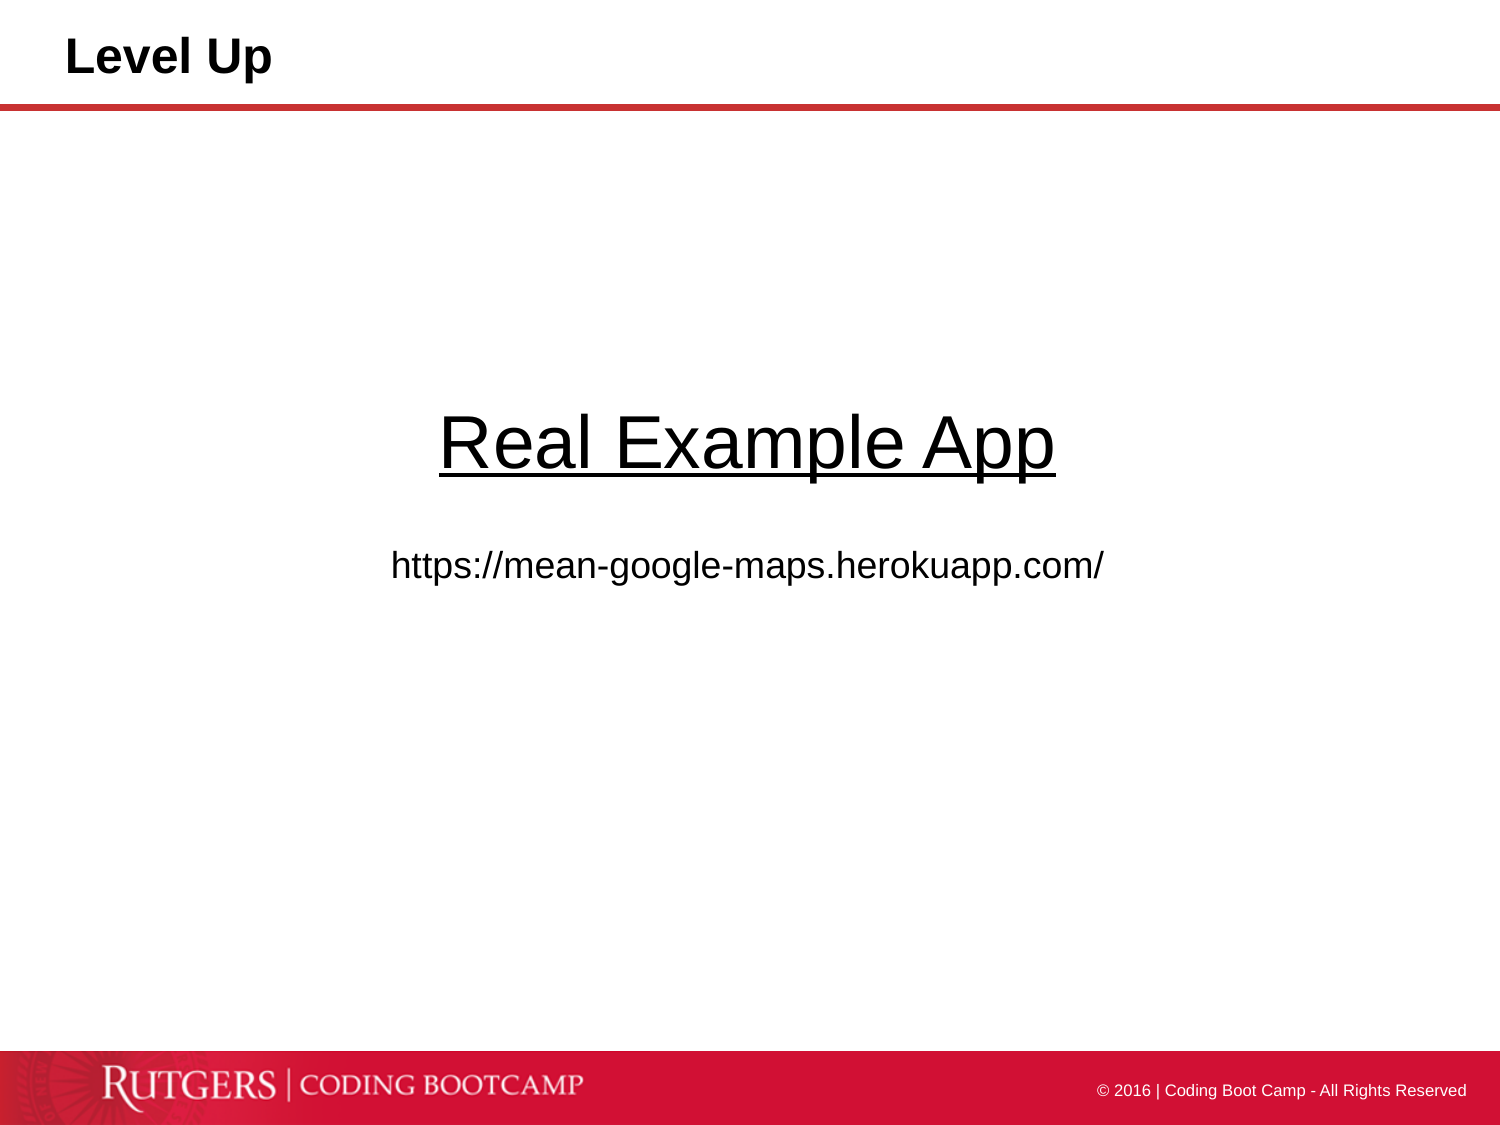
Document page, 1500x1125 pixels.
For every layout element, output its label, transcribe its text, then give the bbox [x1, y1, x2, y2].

text_box Real Example App [72, 386, 1423, 510]
text_box Level Up [49, 16, 888, 91]
text_box https://mean-google-maps.herokuapp.com/ [376, 533, 1120, 594]
picture [0, 1051, 650, 1125]
